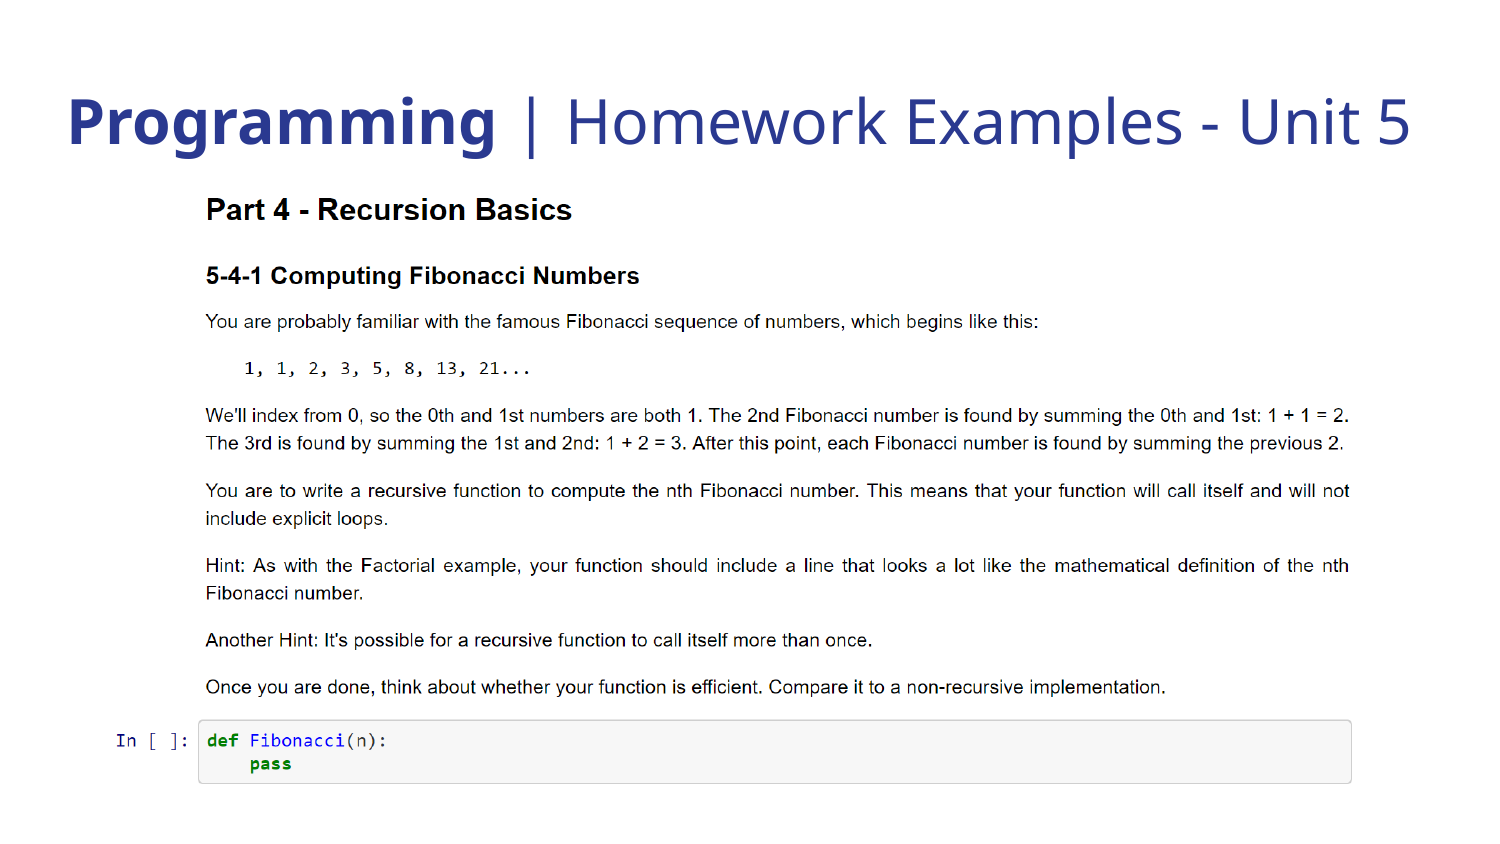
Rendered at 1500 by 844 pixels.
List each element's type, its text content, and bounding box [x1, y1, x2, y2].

title Programming | Homework Examples - Unit 5 [51, 67, 1449, 167]
picture [101, 182, 1399, 811]
